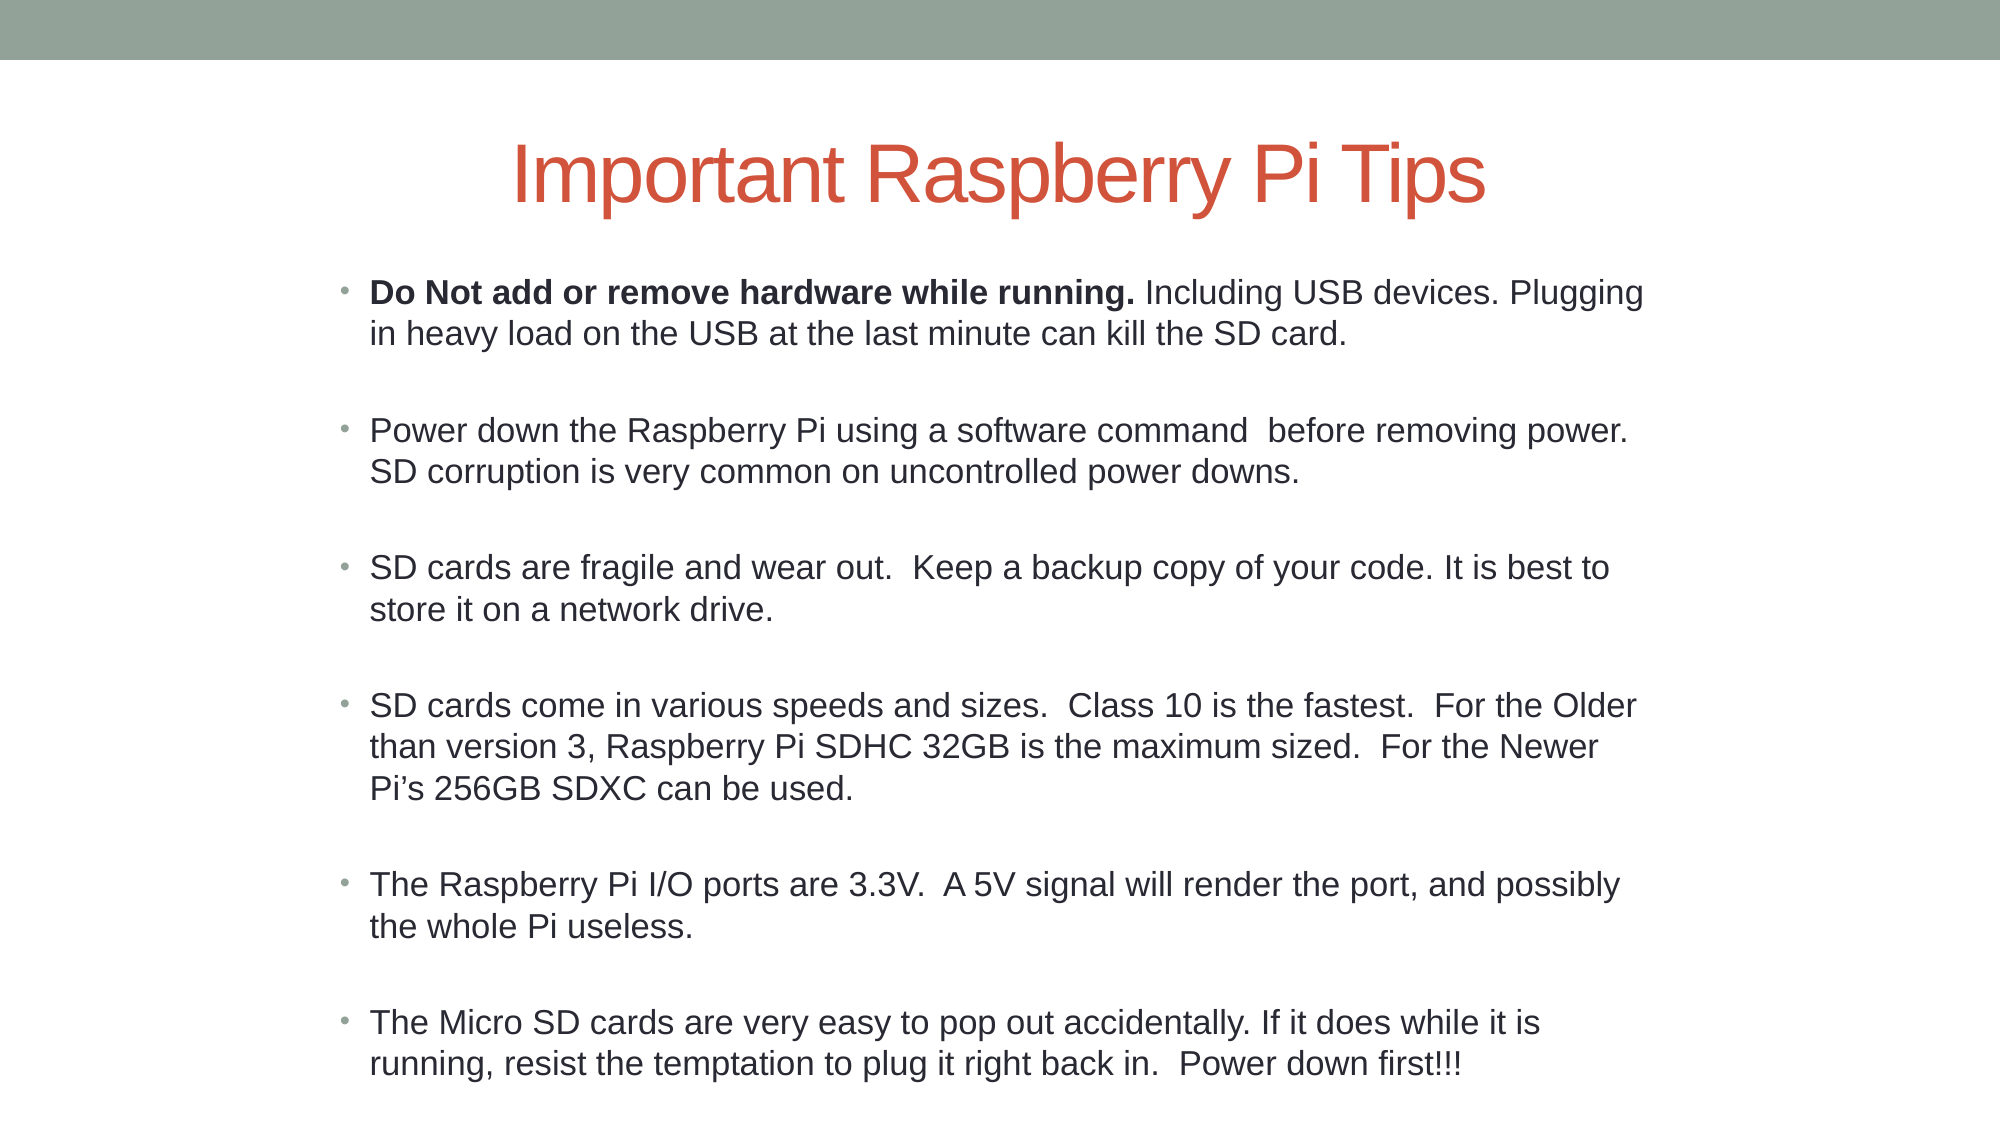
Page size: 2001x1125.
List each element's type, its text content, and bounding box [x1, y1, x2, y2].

list Do Not add or remove hardware while running. Including USB devices. Plugging in heavy load on the USB at the last minute can kill the SD card. Power down the Raspberry Pi using a software command before removing power. SD corruption is very common on uncontrolled power downs. SD cards are fragile and wear out. Keep a backup copy of your code. It is best to store it on a network drive. SD cards come in various speeds and sizes. Class 10 is the fastest. For the Older than version 3, Raspberry Pi SDHC 32GB is the maximum sized. For the Newer Pi’s 256GB SDXC can be used. The Raspberry Pi I/O ports are 3.3V. A 5V signal will render the port, and possibly the whole Pi useless. The Micro SD cards are very easy to pop out accidentally. If it does while it is running, resist the temptation to plug it right back in. Power down first!!! [324, 262, 1675, 1100]
title Important Raspberry Pi Tips [99, 87, 1900, 250]
